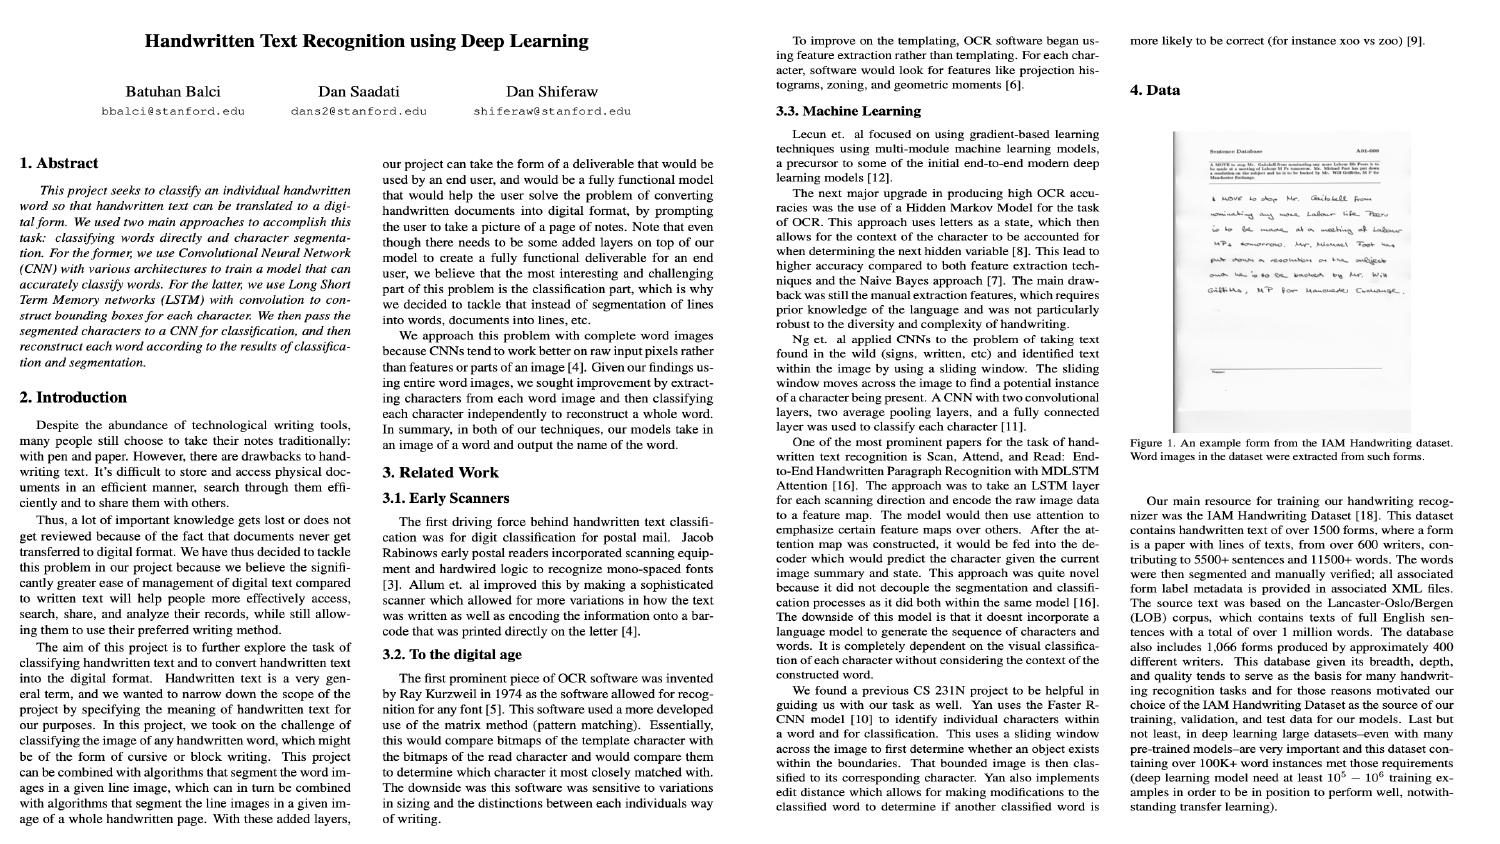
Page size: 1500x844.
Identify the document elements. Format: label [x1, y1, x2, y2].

picture [14, 24, 719, 828]
picture [762, 24, 1467, 828]
